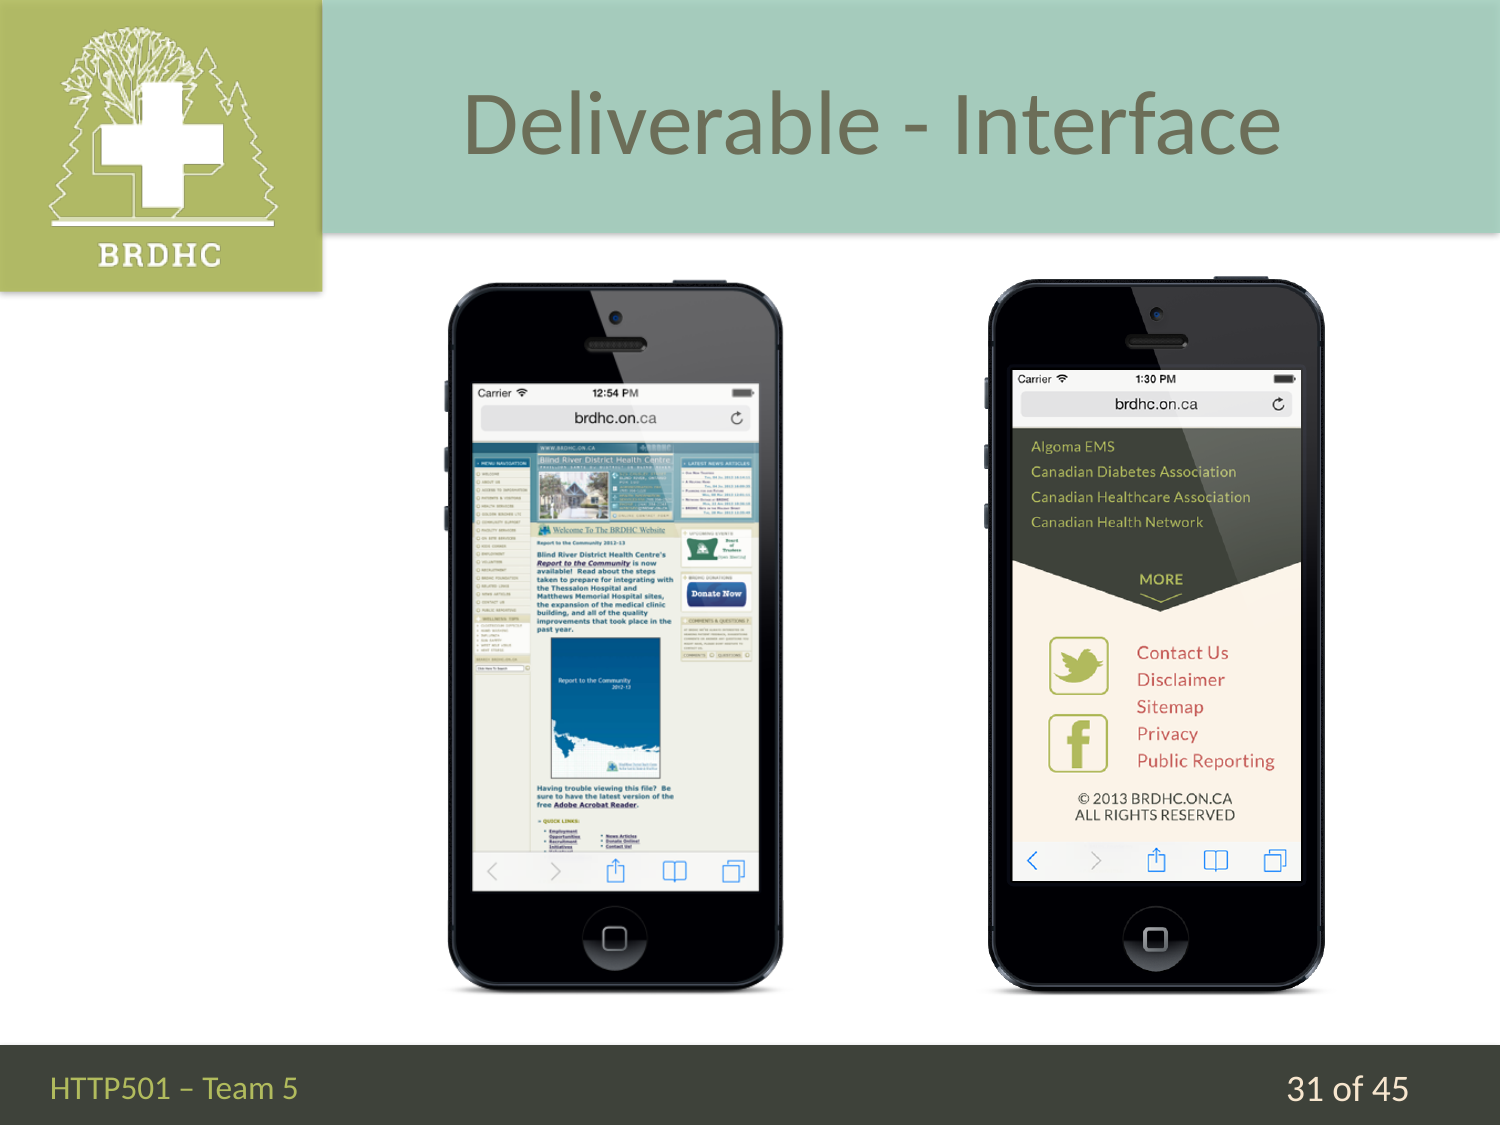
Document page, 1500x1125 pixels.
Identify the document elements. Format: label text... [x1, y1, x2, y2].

title Deliverable - Interface [322, 24, 1425, 212]
picture [5, 1, 317, 284]
picture [936, 261, 1382, 1034]
picture [397, 243, 840, 1046]
slide_number HTTP501 – Team 5 [34, 1063, 364, 1109]
